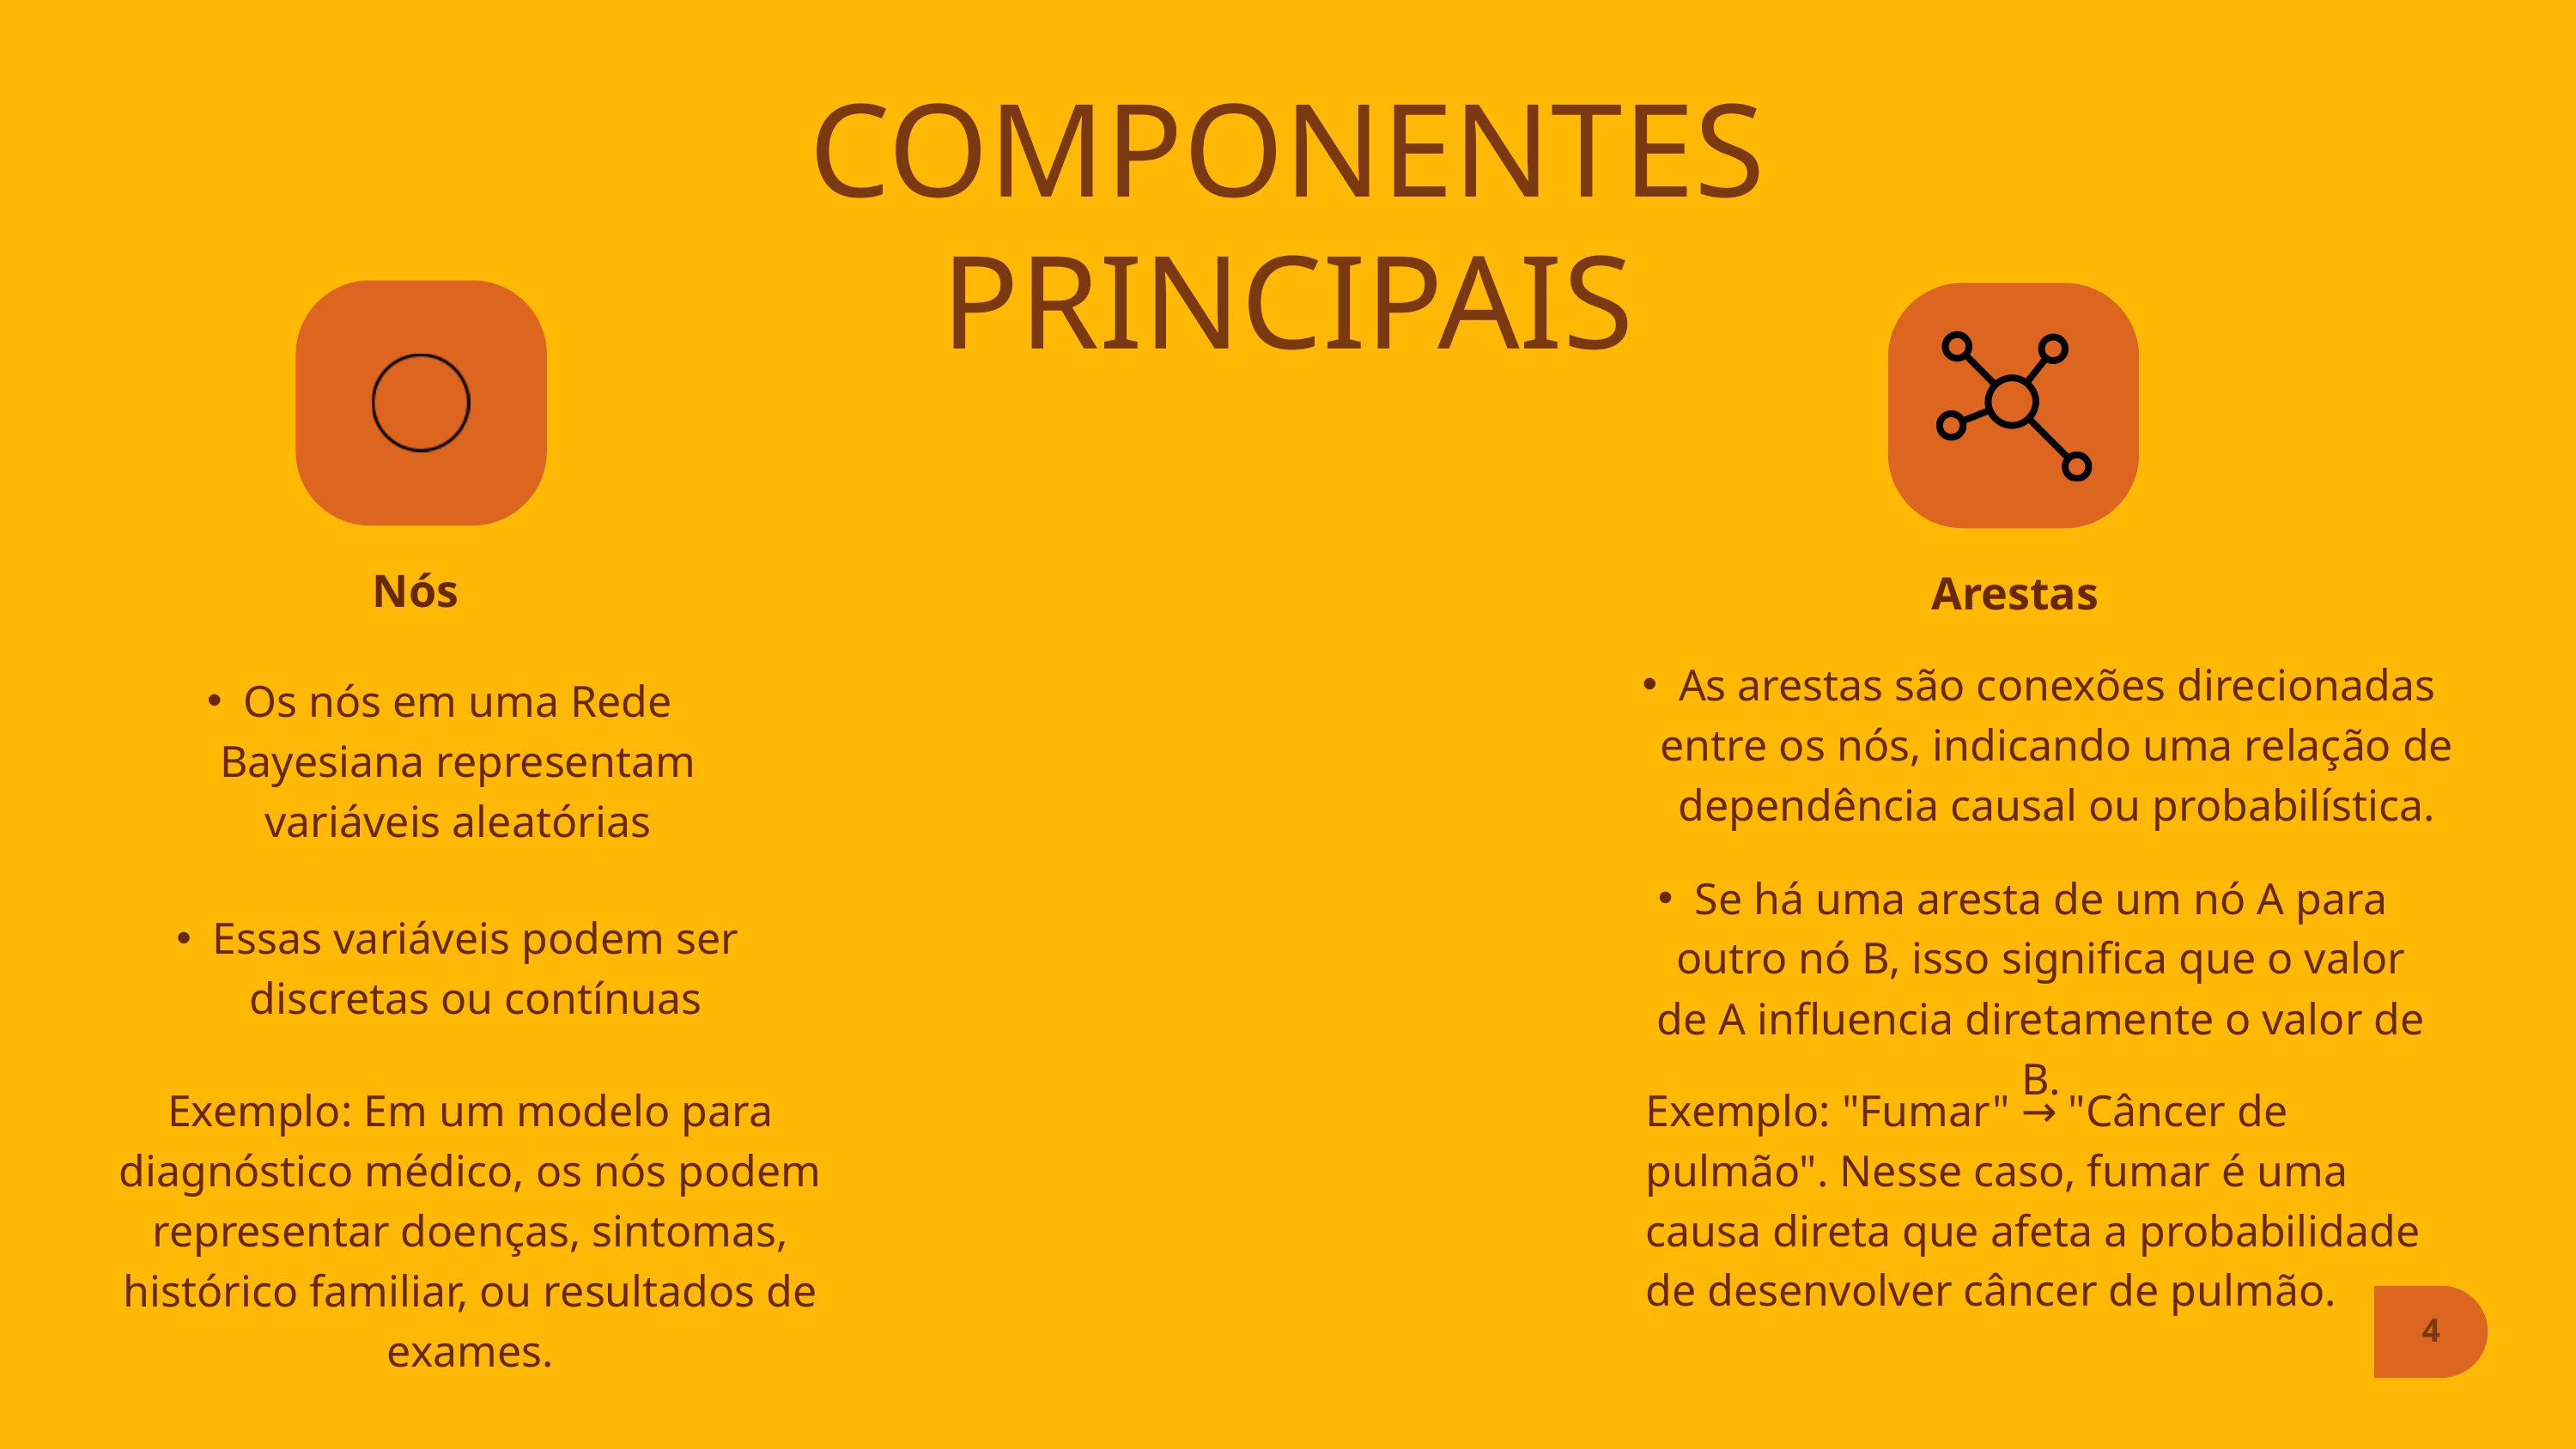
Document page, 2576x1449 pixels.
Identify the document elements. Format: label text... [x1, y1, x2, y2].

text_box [1887, 282, 2140, 529]
text_box Os nós em uma Rede Bayesiana representam variáveis aleatórias [118, 665, 724, 846]
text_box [2385, 1275, 2478, 1389]
text_box Se há uma aresta de um nó A para outro nó B, isso significa que o valor de A influencia diretamente o valor de B. [1577, 863, 2432, 1103]
text_box Exemplo: Em um modelo para diagnóstico médico, os nós podem representar doenças, sintomas, histórico familiar, ou resultados de exames. [113, 1075, 827, 1375]
text_box COMPONENTES PRINCIPAIS [618, 70, 1958, 375]
text_box Nós [144, 554, 698, 616]
text_box Arestas [1809, 556, 2233, 620]
text_box Exemplo: "Fumar" → "Câncer de pulmão". Nesse caso, fumar é uma causa direta que afeta a probabilidade de desenvolver câncer de pulmão. [1645, 1075, 2464, 1315]
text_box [295, 280, 547, 526]
text_box As arestas são conexões direcionadas entre os nós, indicando uma relação de dependência causal ou probabilística. [1577, 649, 2464, 830]
text_box Essas variáveis podem ser discretas ou contínuas [118, 902, 760, 1023]
